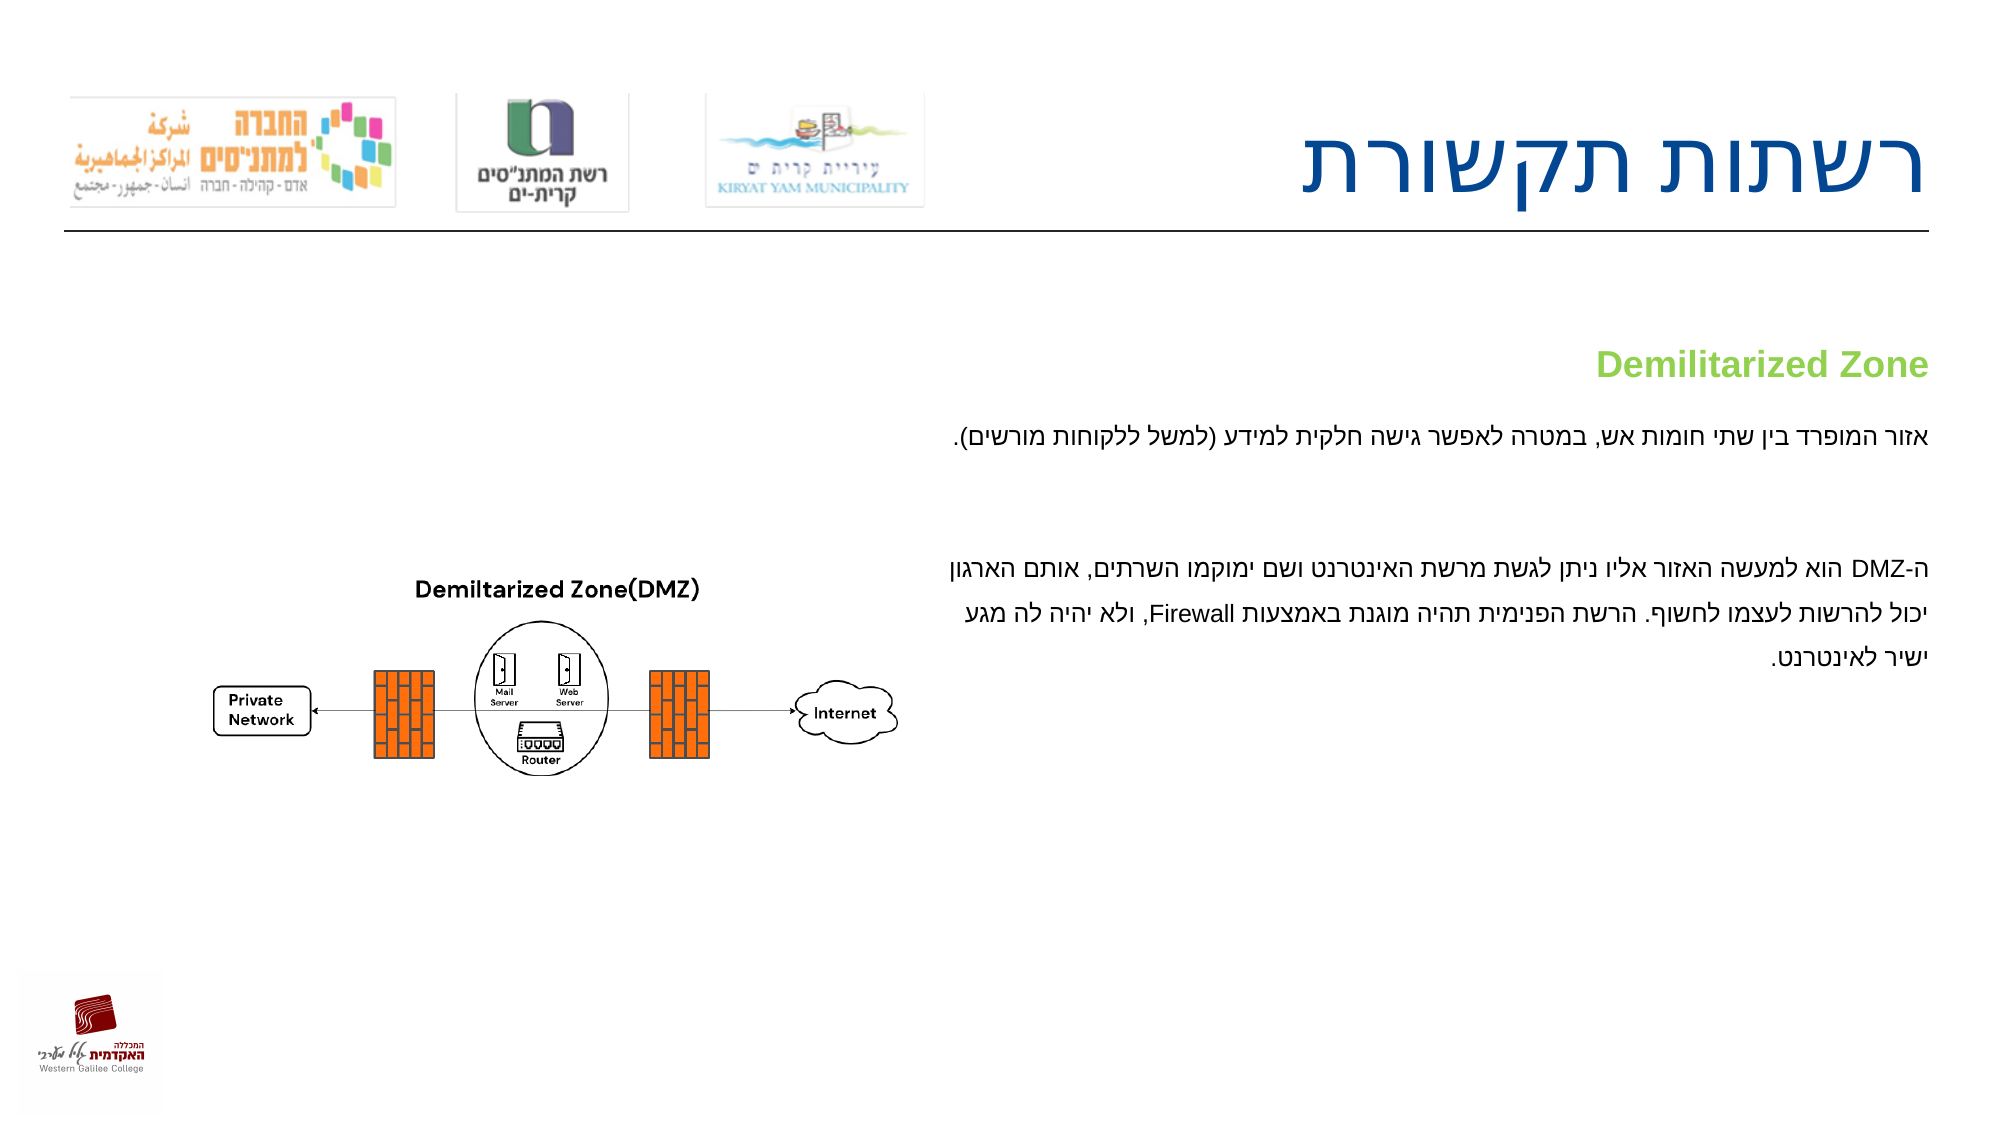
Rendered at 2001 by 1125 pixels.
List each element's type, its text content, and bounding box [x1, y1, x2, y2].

picture [18, 970, 164, 1116]
title רשתות תקשורת [64, 55, 1930, 221]
picture [208, 554, 905, 797]
picture [70, 93, 925, 213]
text_box Demilitarized Zone אזור המופרד בין שתי חומות אש, במטרה לאפשר גישה חלקית למידע (למשל ללקוחות מורשים). ה-DMZ הוא למעשה האזור אליו ניתן לגשת מרשת האינטרנט ושם ימוקמו השרתים, אותם הארגון יכול להרשות לעצמו לחשוף. הרשת הפנימית תהיה מוגנת באמצעות Firewall, ולא יהיה לה מגע ישיר לאינטרנט. [924, 309, 1930, 1043]
